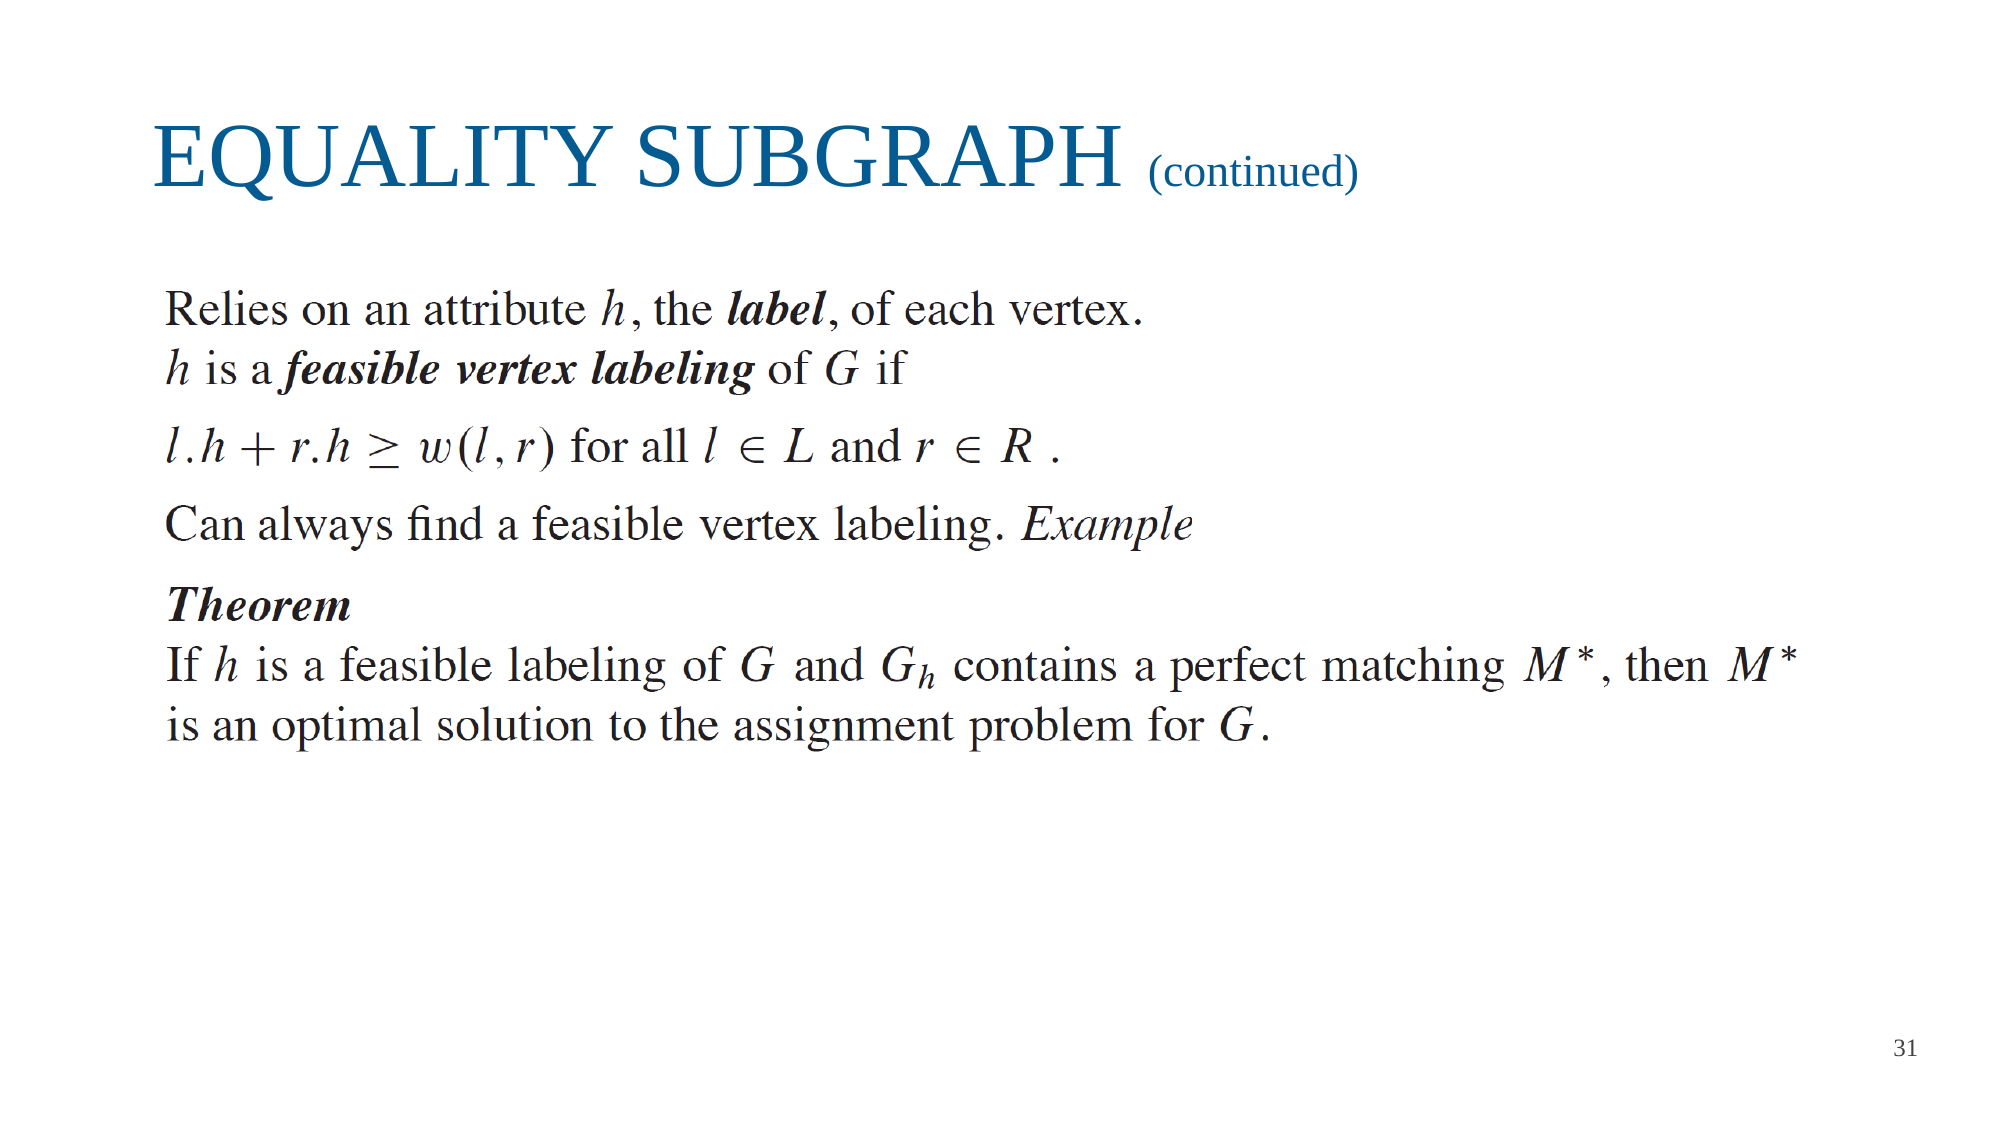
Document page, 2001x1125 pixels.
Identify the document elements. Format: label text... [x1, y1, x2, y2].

picture [156, 278, 1192, 563]
title EQUALITY SUBGRAPH (continued) [137, 48, 1863, 266]
picture [156, 575, 1823, 763]
slide_number 31 [1483, 1016, 1934, 1077]
